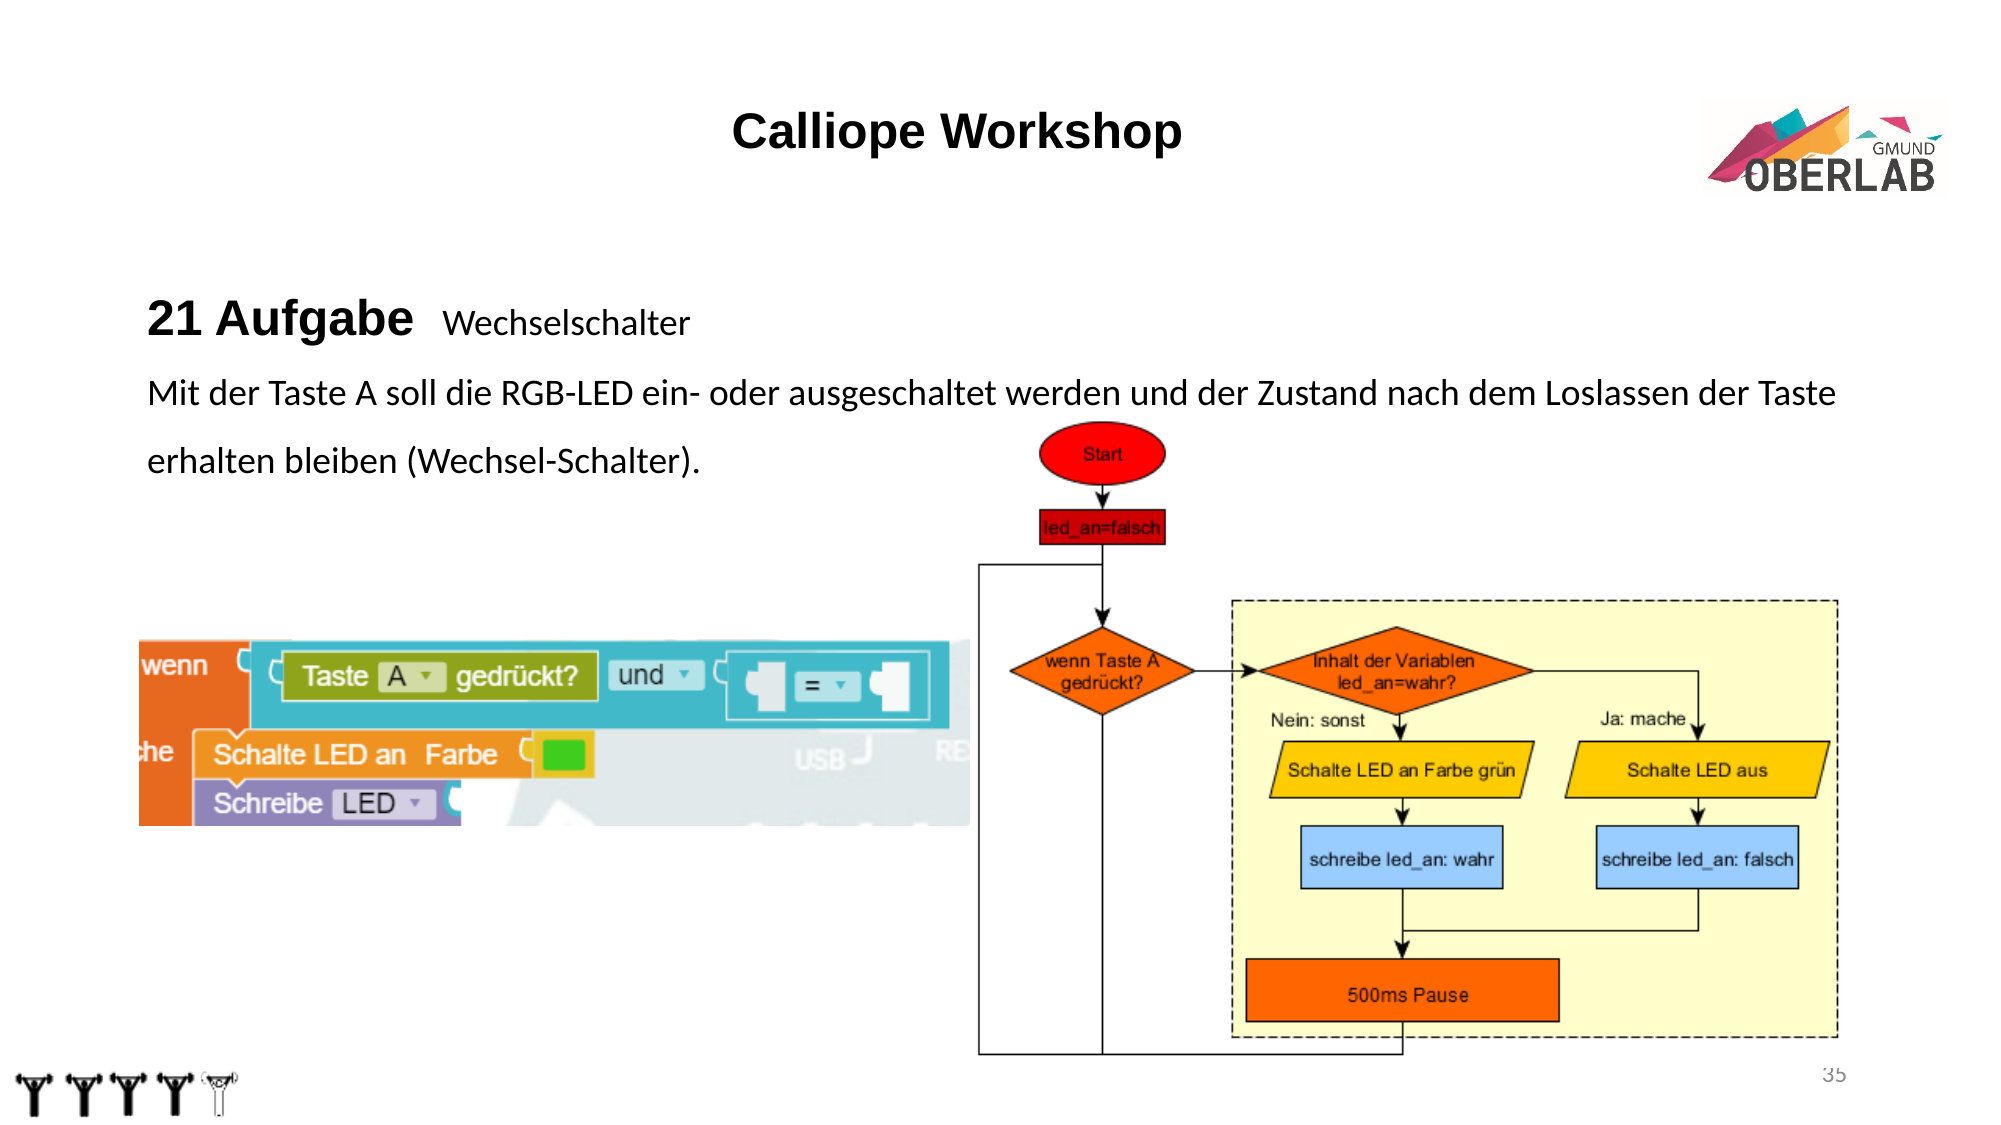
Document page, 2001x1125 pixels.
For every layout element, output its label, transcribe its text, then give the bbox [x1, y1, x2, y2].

text_box 21 Aufgabe Wechselschalter Mit der Taste A soll die RGB-LED ein- oder ausgeschaltet werden und der Zustand nach dem Loslassen der Taste erhalten bleiben (Wechsel-Schalter). [132, 248, 1950, 638]
slide_number 35 [1412, 1042, 1863, 1103]
picture [139, 417, 1862, 1068]
subtitle Calliope Workshop [214, 98, 1715, 231]
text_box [9, 1064, 243, 1125]
picture [1700, 98, 1950, 198]
